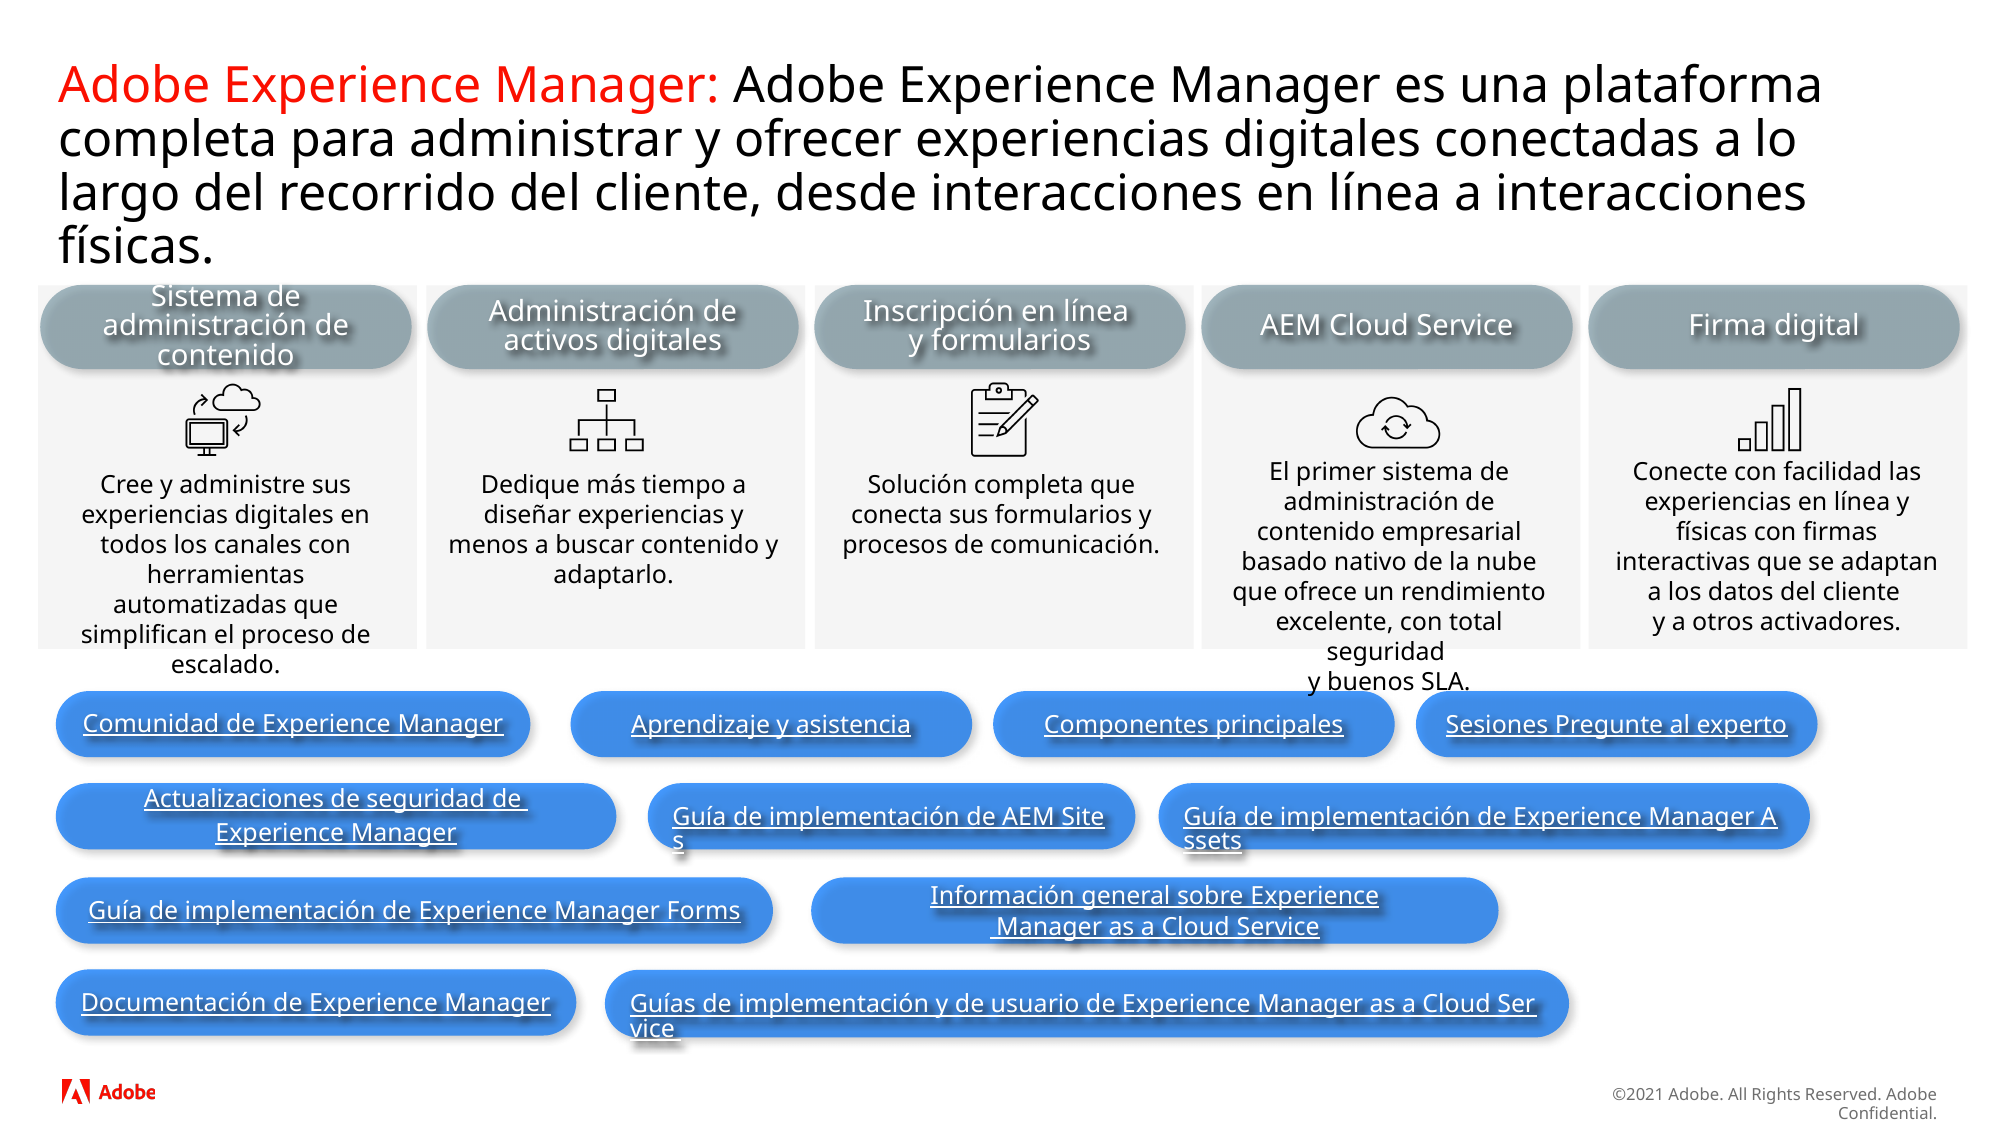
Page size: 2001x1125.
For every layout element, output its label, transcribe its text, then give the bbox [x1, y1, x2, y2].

text_box El primer sistema de administración de contenido empresarial basado nativo de la nube que ofrece un rendimiento excelente, con total seguridad y buenos SLA. [1208, 448, 1570, 703]
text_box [1201, 284, 1573, 370]
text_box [814, 284, 1186, 370]
text_box Conecte con facilidad las experiencias en línea y físicas con firmas interactivas que se adaptan a los datos del cliente y a otros activadores. [1596, 448, 1958, 643]
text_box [427, 284, 799, 370]
text_box [1201, 284, 1582, 650]
picture [957, 375, 1046, 464]
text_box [55, 877, 773, 944]
title Adobe Experience Manager: Adobe Experience Manager es una plataforma completa para administrar y ofrecer experiencias digitales conectadas a lo largo del recorrido del cliente, desde interacciones en línea a interacciones físicas. [51, 51, 1940, 158]
text_box [1588, 339, 1968, 650]
text_box [37, 284, 178, 650]
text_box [40, 284, 412, 370]
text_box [647, 783, 1136, 850]
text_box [1588, 284, 1960, 370]
picture [1354, 378, 1442, 467]
text_box [425, 284, 806, 650]
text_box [570, 691, 973, 758]
text_box [412, 284, 418, 317]
text_box [814, 284, 1195, 650]
picture [1725, 375, 1814, 464]
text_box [993, 691, 1395, 758]
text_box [55, 783, 617, 850]
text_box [55, 691, 531, 758]
text_box Dedique más tiempo a diseñar experiencias y menos a buscar contenido y adaptarlo. [433, 461, 794, 596]
picture [178, 377, 267, 466]
picture [562, 376, 651, 465]
text_box Cree y administre sus experiencias digitales en todos los canales con herramientas automatizadas que simplifican el proceso de escalado. [45, 461, 407, 686]
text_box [1158, 783, 1810, 850]
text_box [811, 877, 1499, 944]
text_box [1960, 284, 1968, 322]
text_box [1415, 691, 1818, 758]
text_box Solución completa que conecta sus formularios y procesos de comunicación. [821, 461, 1182, 566]
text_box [604, 969, 1570, 1038]
text_box [267, 345, 418, 650]
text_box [55, 969, 577, 1036]
